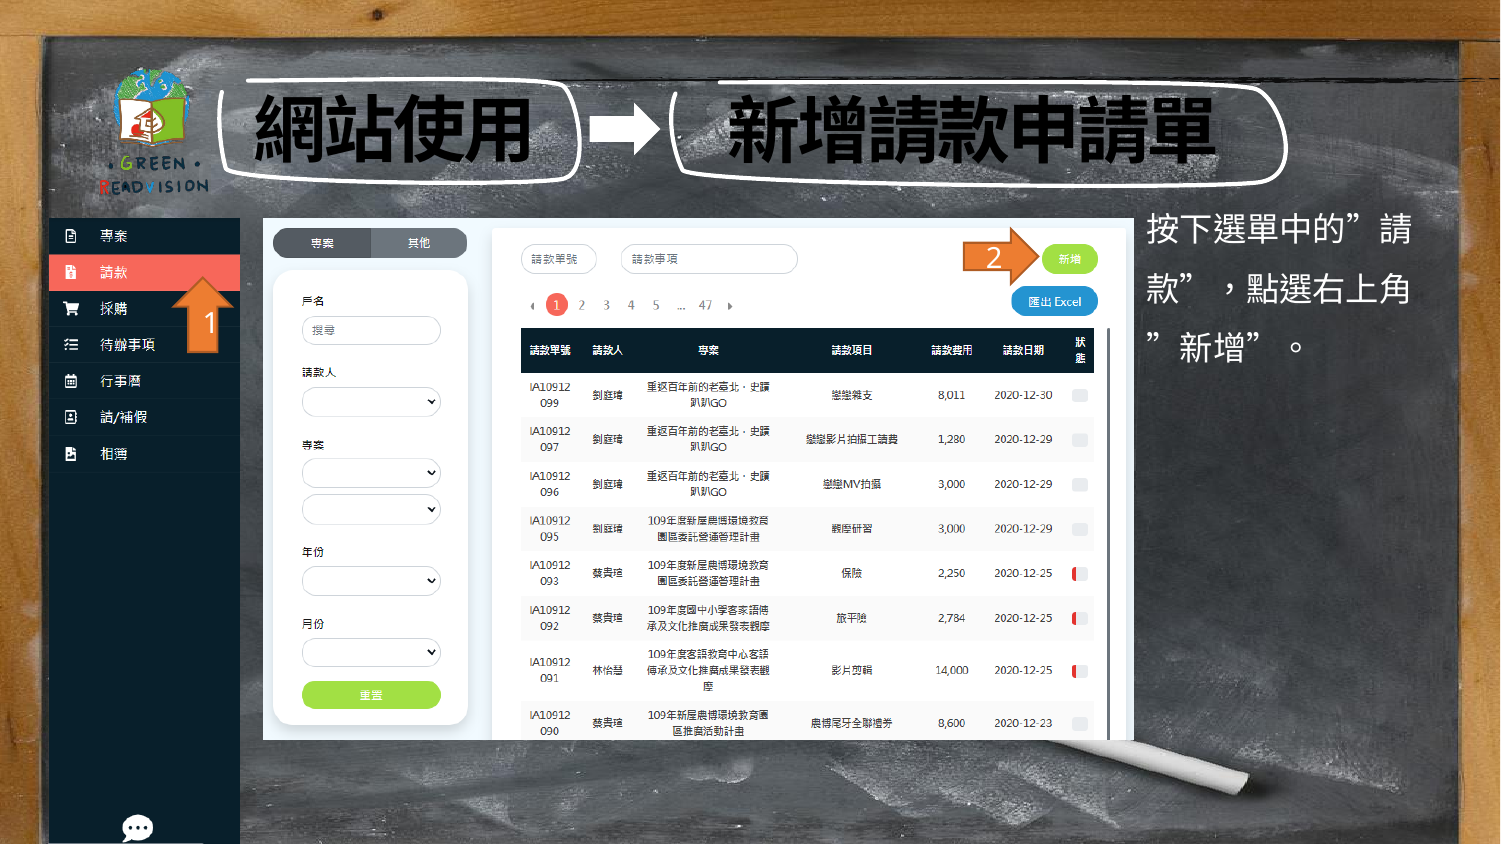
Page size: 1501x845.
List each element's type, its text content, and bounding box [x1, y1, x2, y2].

text_box [218, 78, 581, 184]
text_box 按下選單中的”請款”，點選右上角”新增”。 [1131, 193, 1451, 362]
picture [0, 0, 1501, 844]
text_box [589, 102, 661, 156]
text_box 新增請款申請單 [666, 79, 1282, 179]
text_box 網站使用 [214, 77, 576, 111]
text_box [670, 80, 1287, 187]
text_box [1134, 314, 1452, 569]
